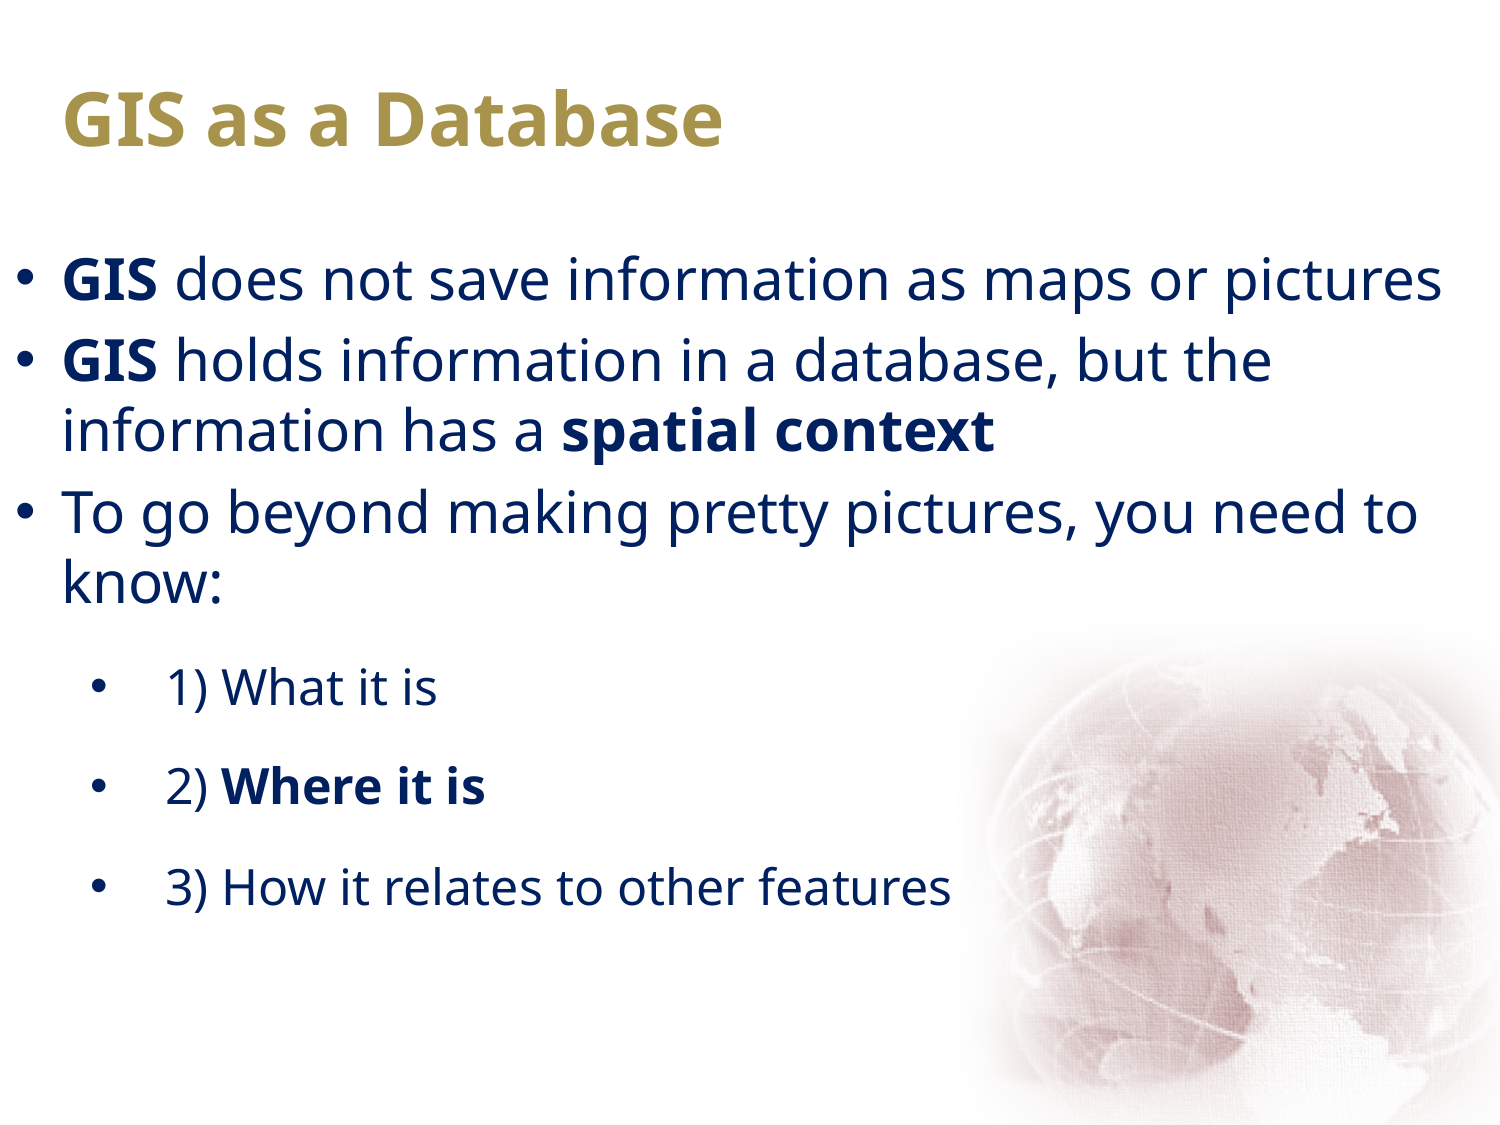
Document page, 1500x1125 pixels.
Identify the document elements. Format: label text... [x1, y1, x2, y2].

title GIS as a Database [46, 32, 1454, 200]
list GIS does not save information as maps or pictures GIS holds information in a database, but the information has a spatial context To go beyond making pretty pictures, you need to know: 1) What it is 2) Where it is 3) How it relates to other features [0, 199, 1462, 985]
